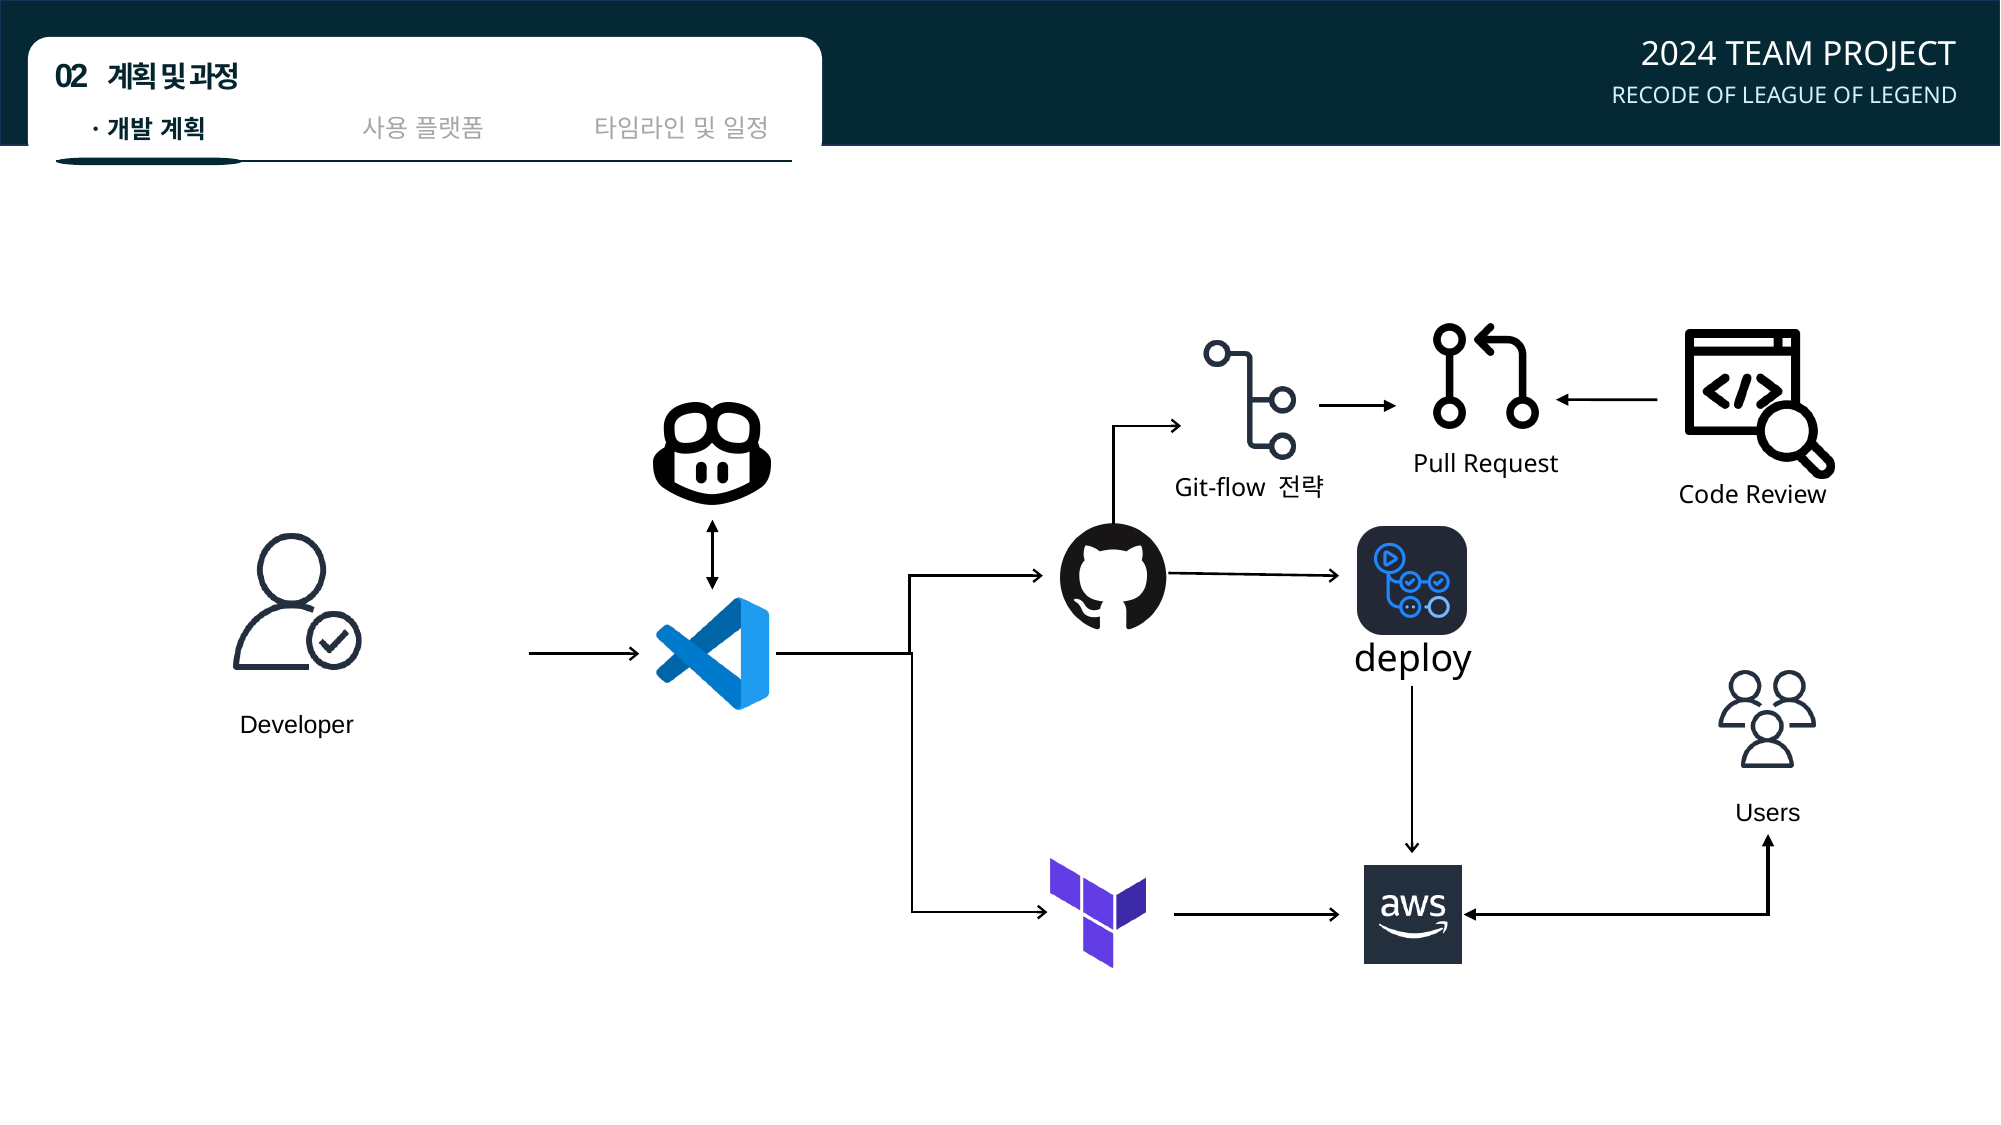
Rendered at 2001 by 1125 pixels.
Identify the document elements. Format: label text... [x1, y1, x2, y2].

text_box RECODE OF LEAGUE OF LEGEND [1596, 73, 1973, 116]
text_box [1339, 526, 1487, 688]
picture [1042, 504, 1184, 648]
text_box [1644, 665, 1892, 854]
text_box [1112, 425, 1159, 504]
picture [1364, 865, 1462, 964]
text_box [27, 36, 823, 163]
picture [1049, 858, 1146, 968]
picture [648, 589, 776, 718]
text_box 2024 TEAM PROJECT [1626, 24, 1972, 73]
text_box [54, 156, 244, 167]
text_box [1159, 334, 1339, 510]
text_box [1399, 323, 1573, 486]
text_box 02 계획 및 과정 [39, 42, 256, 103]
text_box 타임라인 및 일정 [579, 105, 785, 151]
text_box ㆍ개발 계획 [69, 106, 222, 151]
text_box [776, 575, 1043, 654]
text_box [0, 0, 2000, 146]
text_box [1463, 853, 1769, 915]
text_box 사용 플랫폼 [348, 105, 500, 151]
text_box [1663, 329, 1842, 518]
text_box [115, 526, 479, 793]
picture [653, 402, 771, 505]
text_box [776, 653, 1048, 913]
